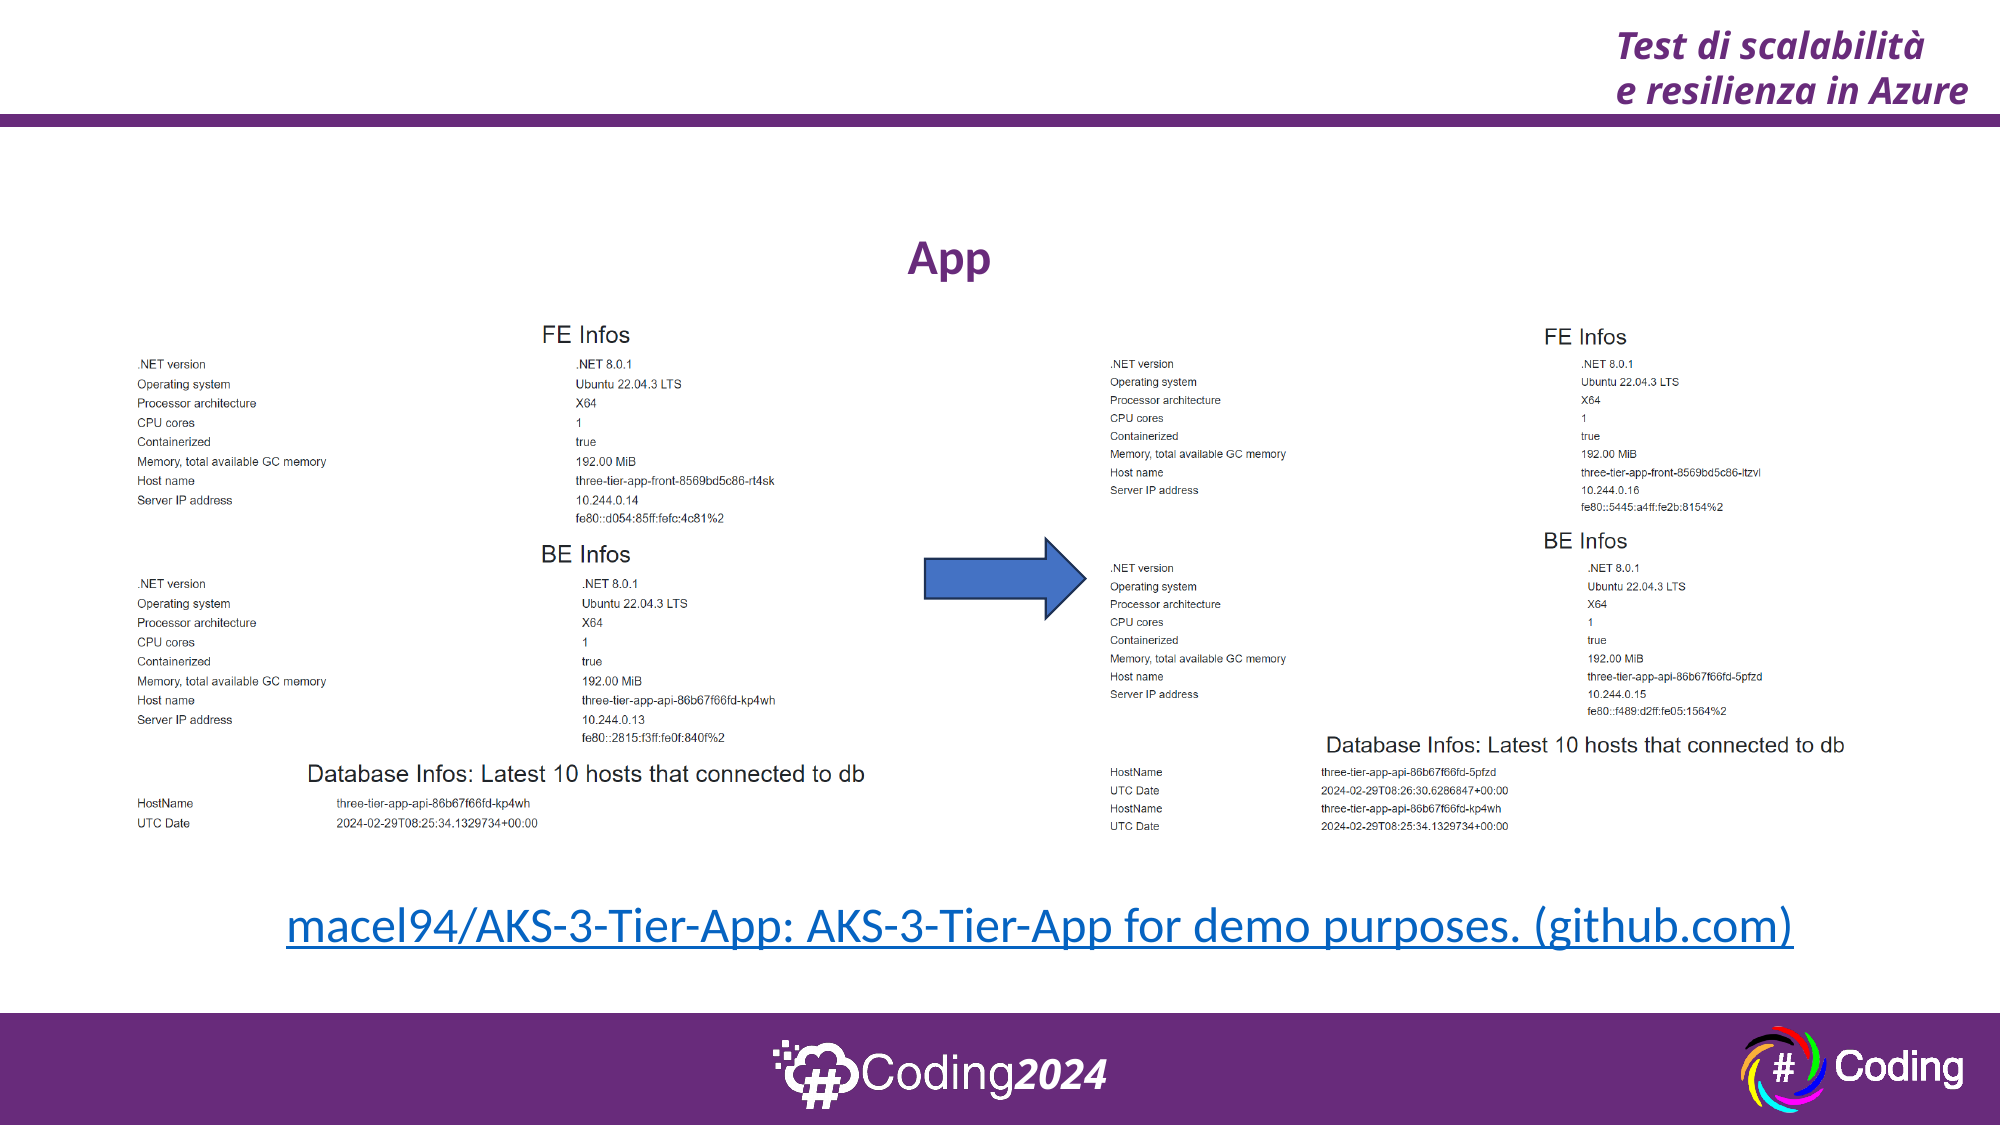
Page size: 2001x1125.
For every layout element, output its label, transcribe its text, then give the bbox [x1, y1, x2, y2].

text_box macel94/AKS-3-Tier-App: AKS-3-Tier-App for demo purposes. (github.com) [116, 885, 1964, 961]
picture [1738, 956, 1965, 1125]
text_box [923, 536, 1087, 621]
picture [1102, 325, 1852, 833]
text_box App [398, 216, 1500, 292]
picture [116, 320, 909, 833]
picture [773, 1040, 1012, 1110]
text_box 2024 [995, 1022, 1128, 1124]
text_box Test di scalabilità e resilienza in Azure [1600, 14, 1985, 119]
text_box [0, 1013, 1738, 1125]
text_box [1965, 1013, 2000, 1125]
